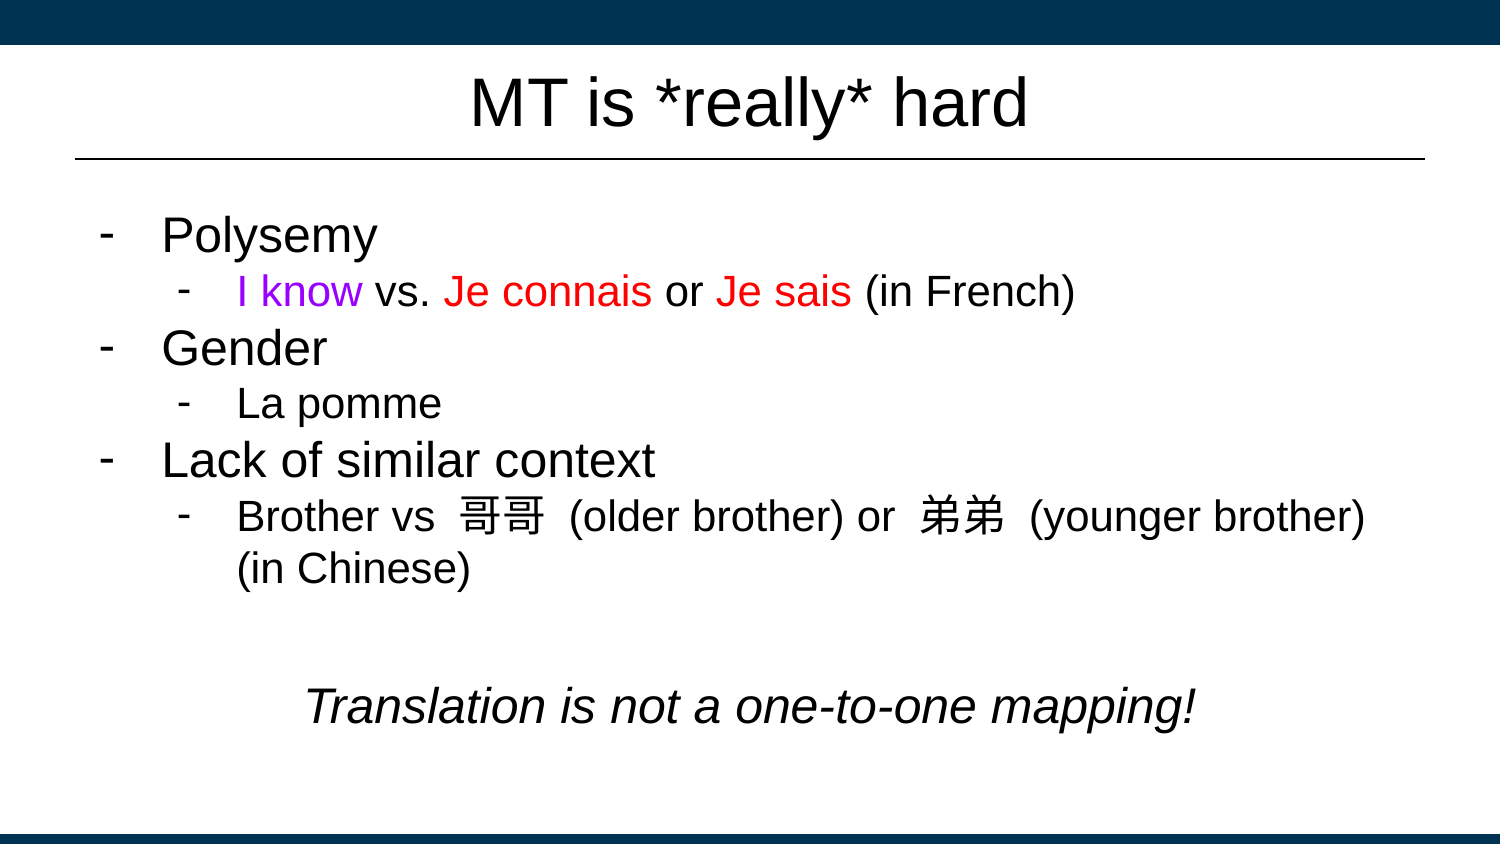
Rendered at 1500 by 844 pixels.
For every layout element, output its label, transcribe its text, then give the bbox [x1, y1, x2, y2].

title MT is *really* hard [75, 28, 1425, 169]
list Polysemy I know vs. Je connais or Je sais (in French) Gender La pomme Lack of similar context Brother vs 哥哥 (older brother) or 弟弟 (younger brother) (in Chinese) Translation is not a one-to-one mapping! [75, 196, 1425, 754]
